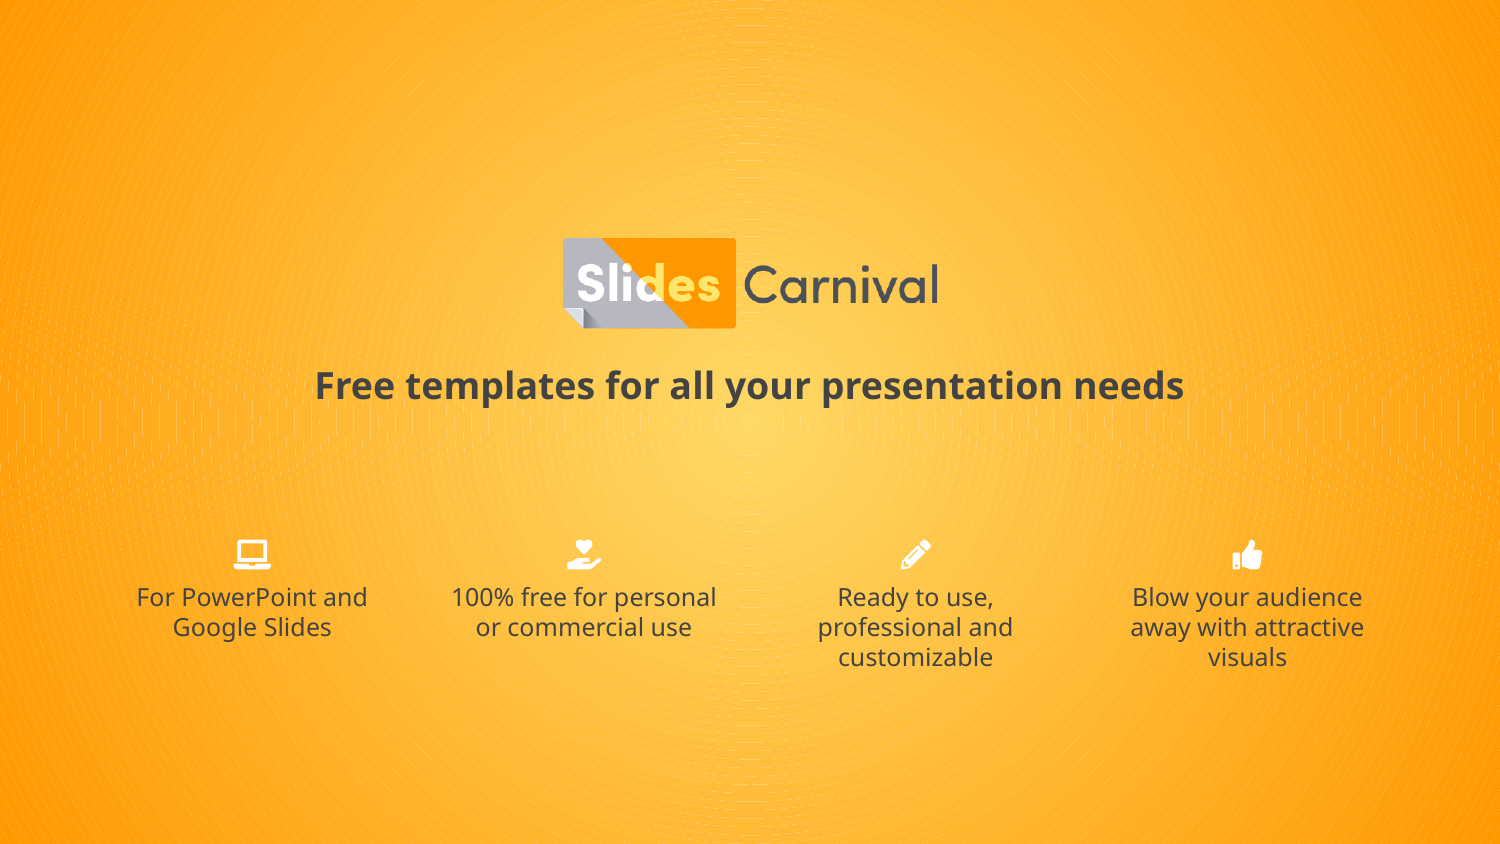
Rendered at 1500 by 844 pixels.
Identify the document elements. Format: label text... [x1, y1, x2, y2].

text_box Free templates for all your presentation needs [181, 362, 1319, 407]
picture [561, 237, 939, 329]
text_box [113, 539, 1387, 687]
